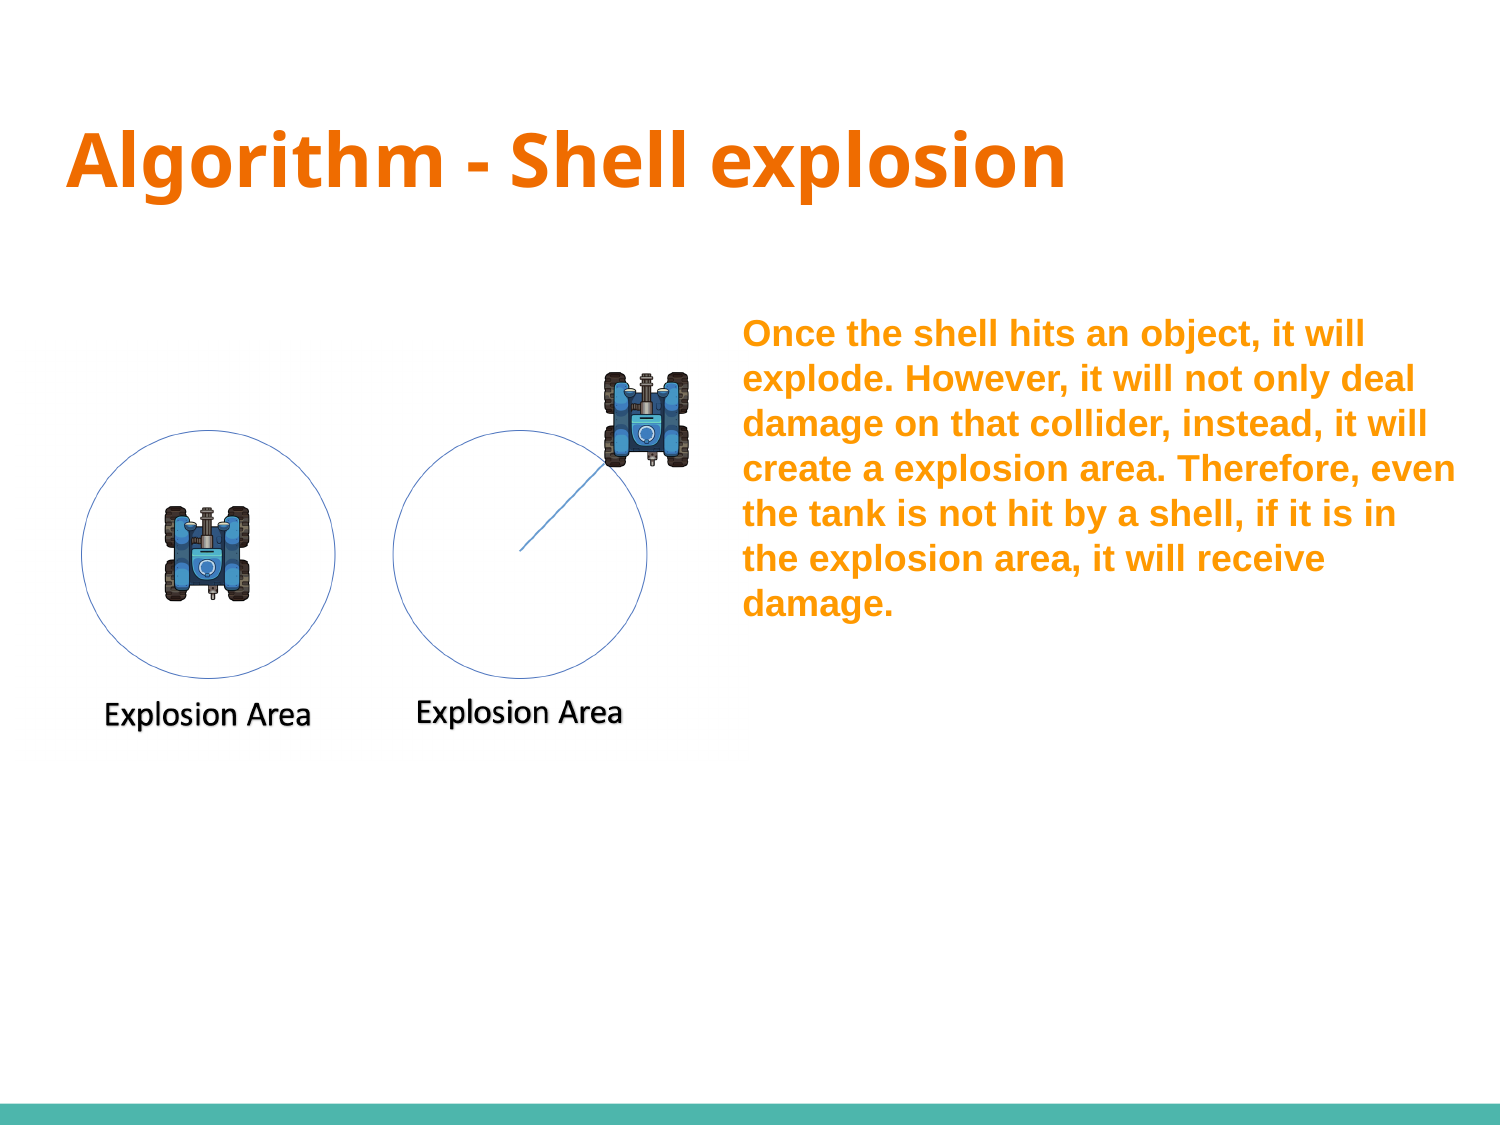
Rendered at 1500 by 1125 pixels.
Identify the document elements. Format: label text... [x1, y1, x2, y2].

text_box Once the shell hits an object, it will explode. However, it will not only deal damage on that collider, instead, it will create a explosion area. Therefore, even the tank is not hit by a shell, if it is in the explosion area, it will receive damage. [727, 293, 1473, 808]
picture [15, 340, 749, 761]
title Algorithm - Shell explosion [51, 97, 1449, 252]
